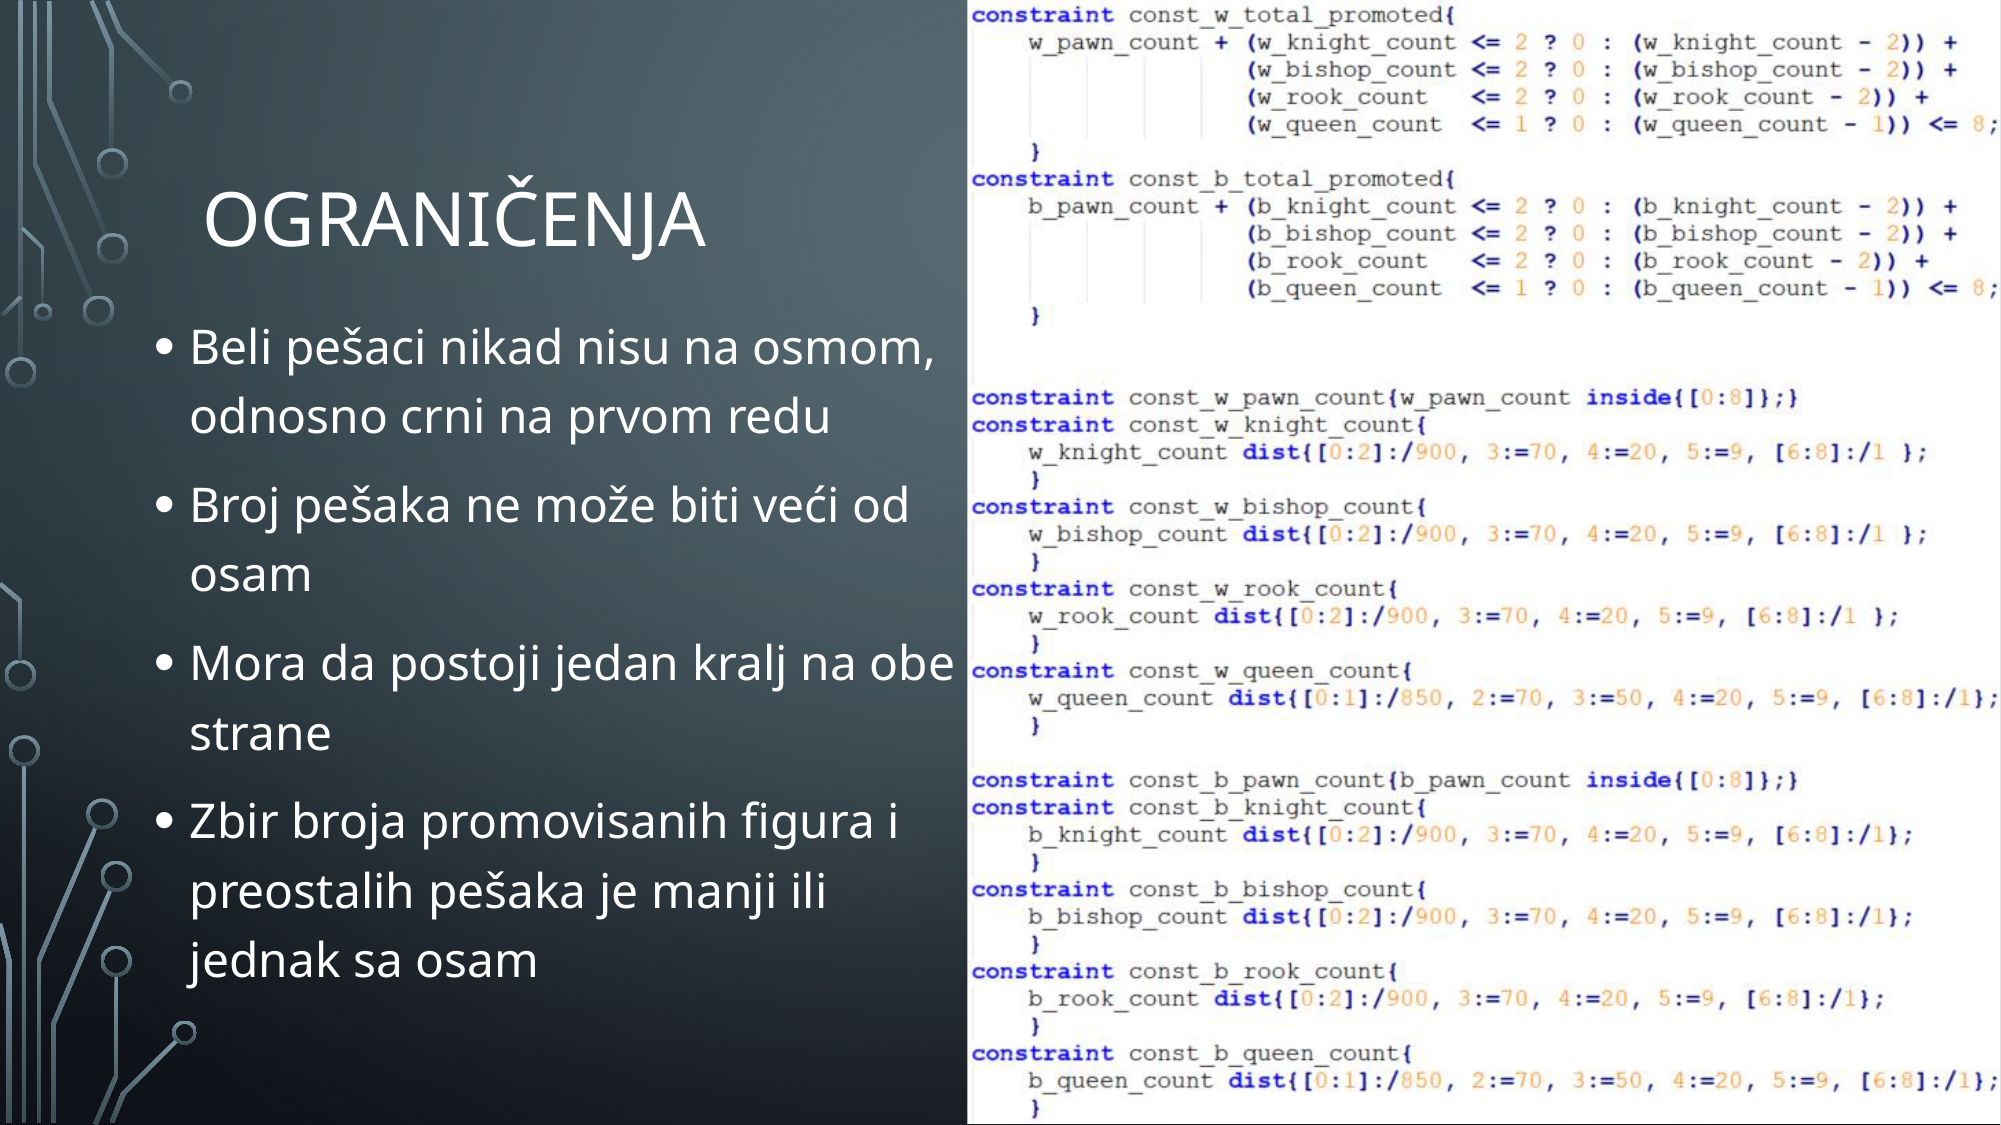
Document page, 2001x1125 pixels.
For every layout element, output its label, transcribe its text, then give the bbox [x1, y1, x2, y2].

list Beli pešaci nikad nisu na osmom, odnosno crni na prvom redu Broj pešaka ne može biti veći od osam Mora da postoji jedan kralj na obe strane Zbir broja promovisanih figura i preostalih pešaka je manji ili jednak sa osam [138, 297, 967, 1003]
picture [967, 0, 2000, 1124]
title ograničenja [187, 101, 967, 297]
